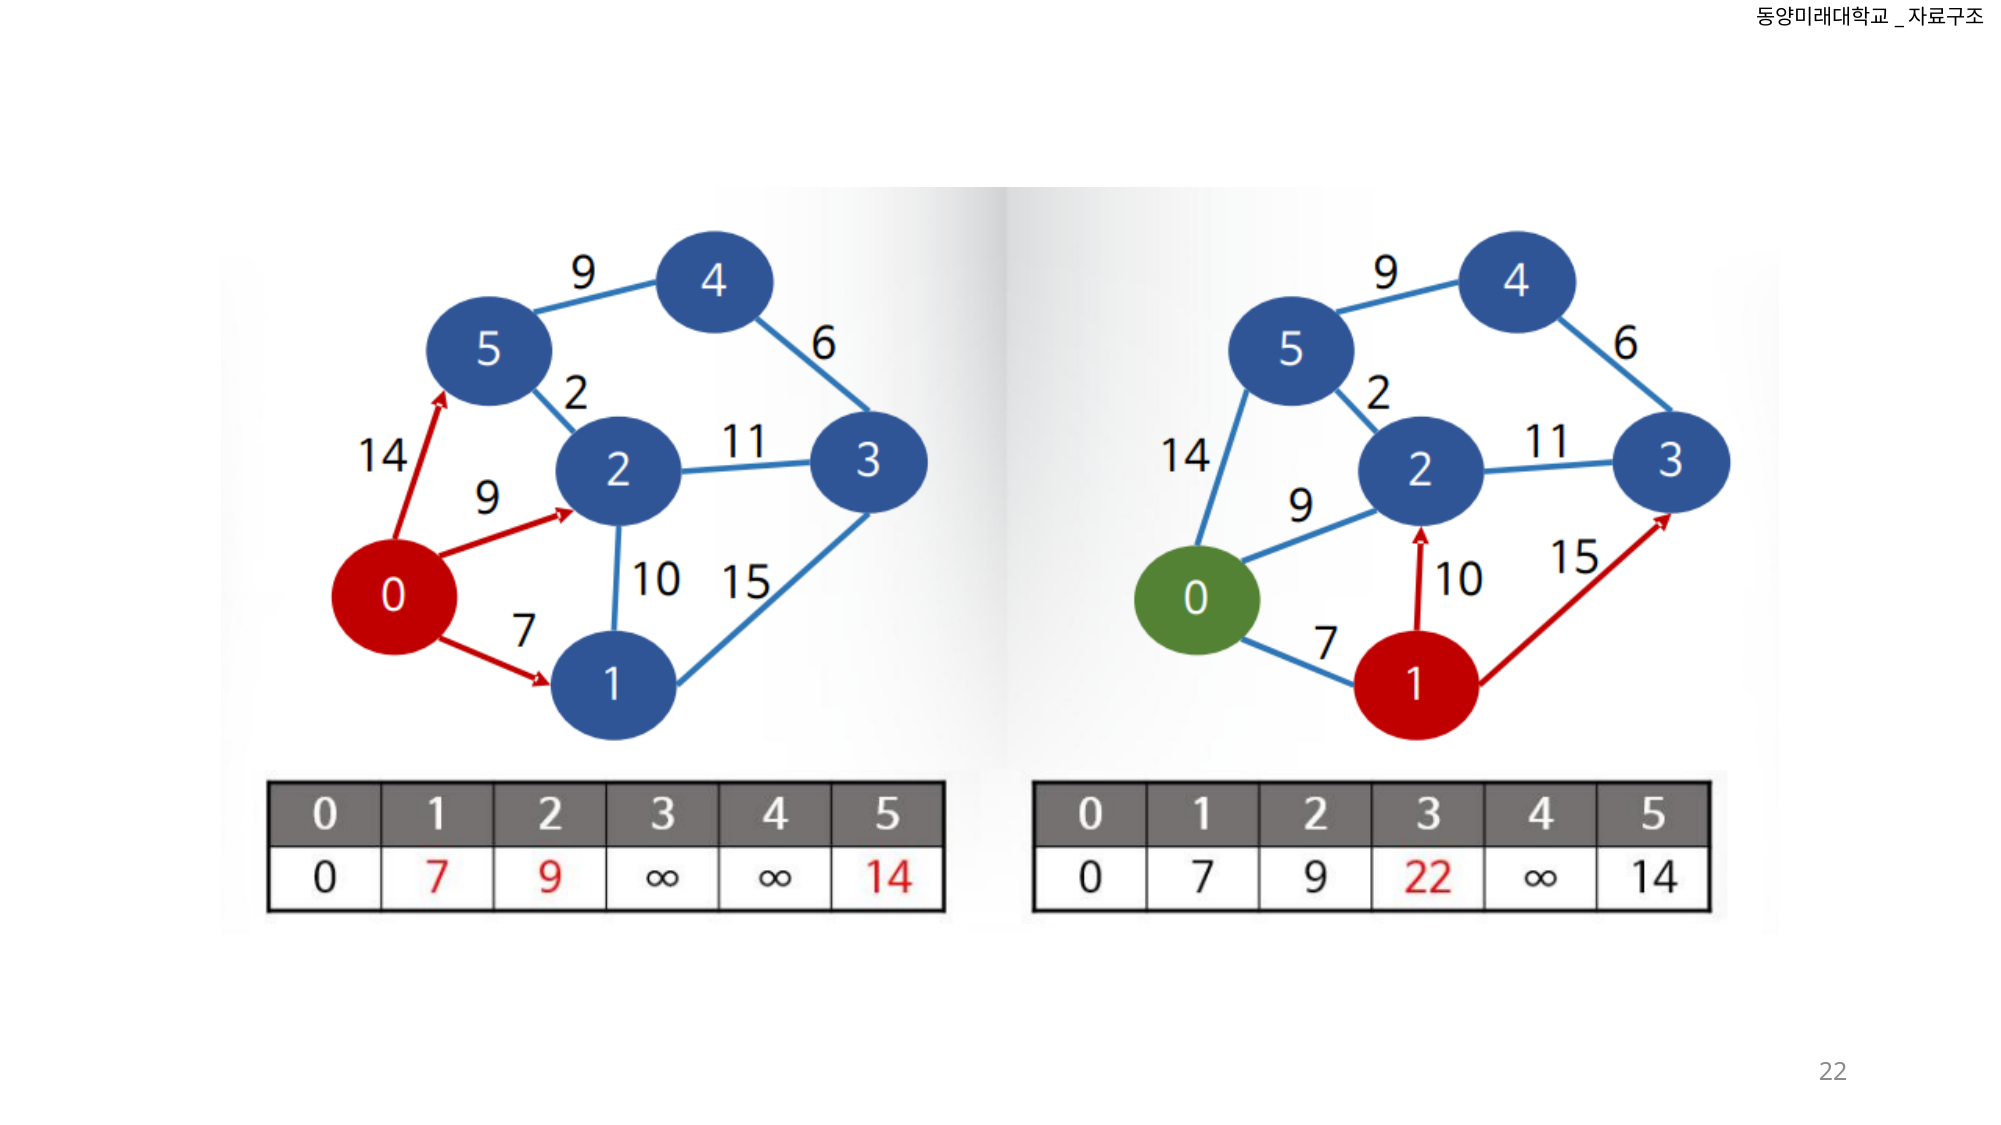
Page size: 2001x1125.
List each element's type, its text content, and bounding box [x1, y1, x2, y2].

picture [221, 187, 1779, 938]
slide_number 22 [1412, 1042, 1863, 1103]
text_box 동양미래대학교_자료구조 [1474, 0, 2000, 120]
